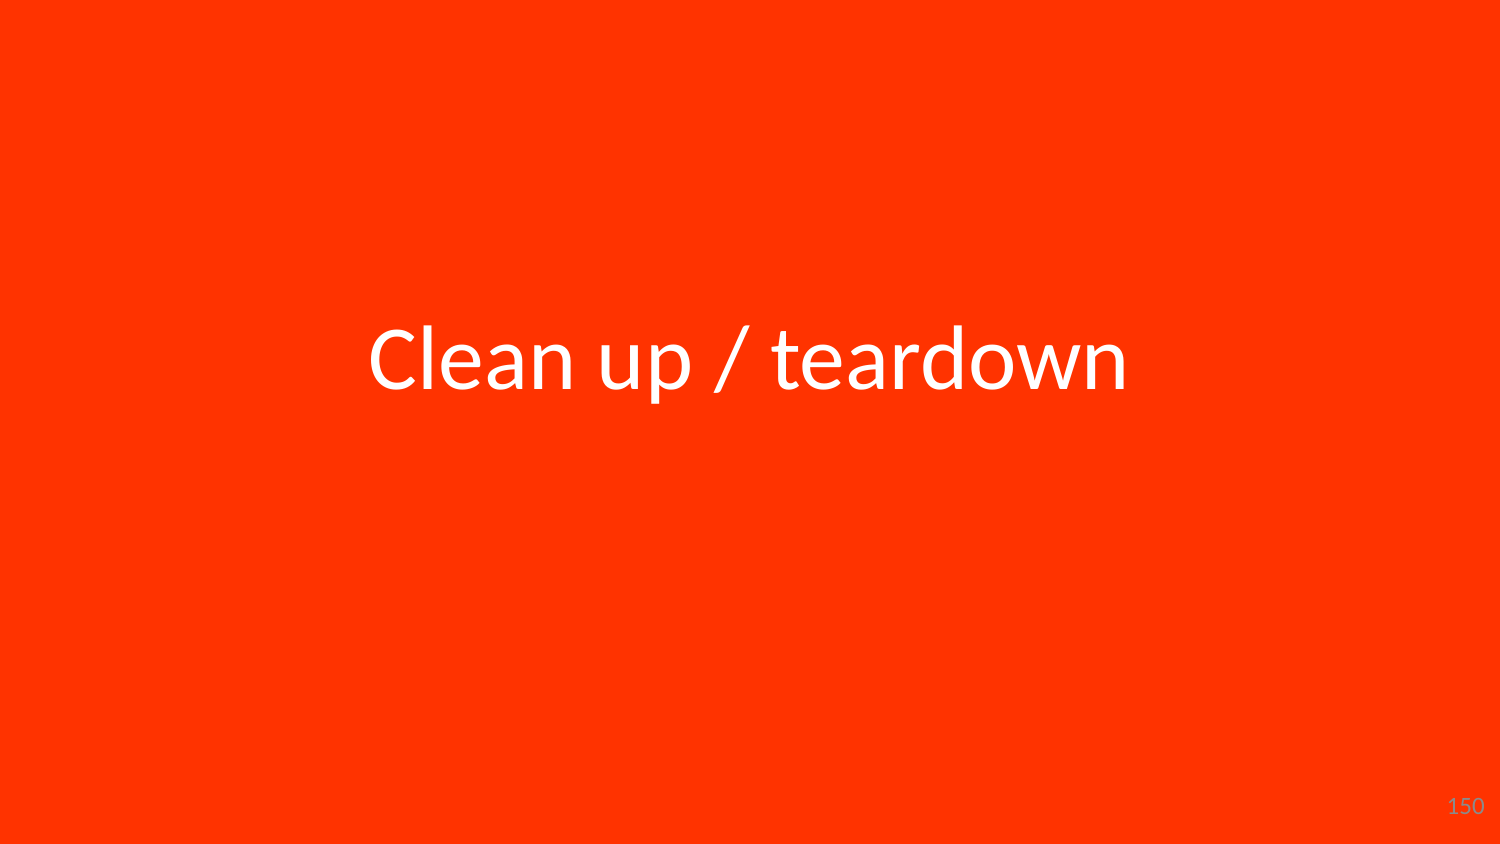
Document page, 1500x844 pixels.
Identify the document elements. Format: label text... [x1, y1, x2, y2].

slide_number 150 [1415, 782, 1500, 828]
title Clean up / teardown [112, 262, 1388, 443]
